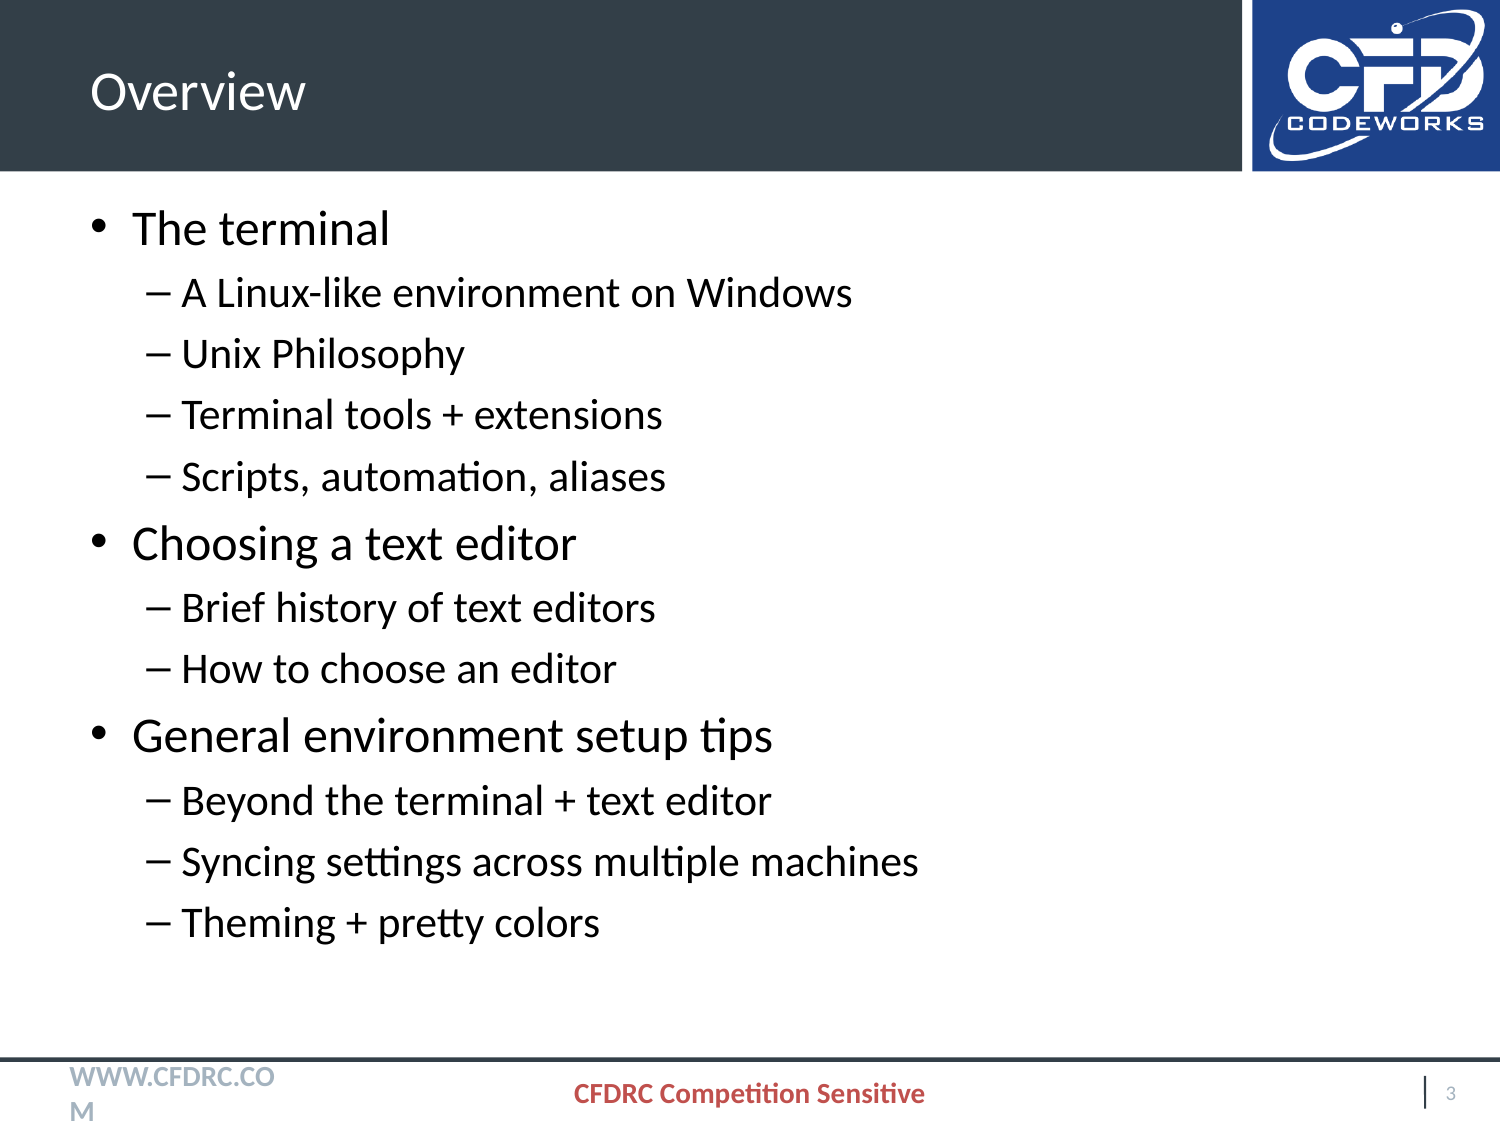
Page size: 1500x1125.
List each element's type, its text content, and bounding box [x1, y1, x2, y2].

list The terminal A Linux-like environment on Windows Unix Philosophy Terminal tools + extensions Scripts, automation, aliases Choosing a text editor Brief history of text editors How to choose an editor General environment setup tips Beyond the terminal + text editor Syncing settings across multiple machines Theming + pretty colors [75, 187, 1425, 1025]
picture [1265, 5, 1488, 165]
footer CFDRC Competition Sensitive [512, 1062, 988, 1123]
slide_number 3 [1430, 1062, 1492, 1123]
title Overview [75, 12, 1230, 163]
